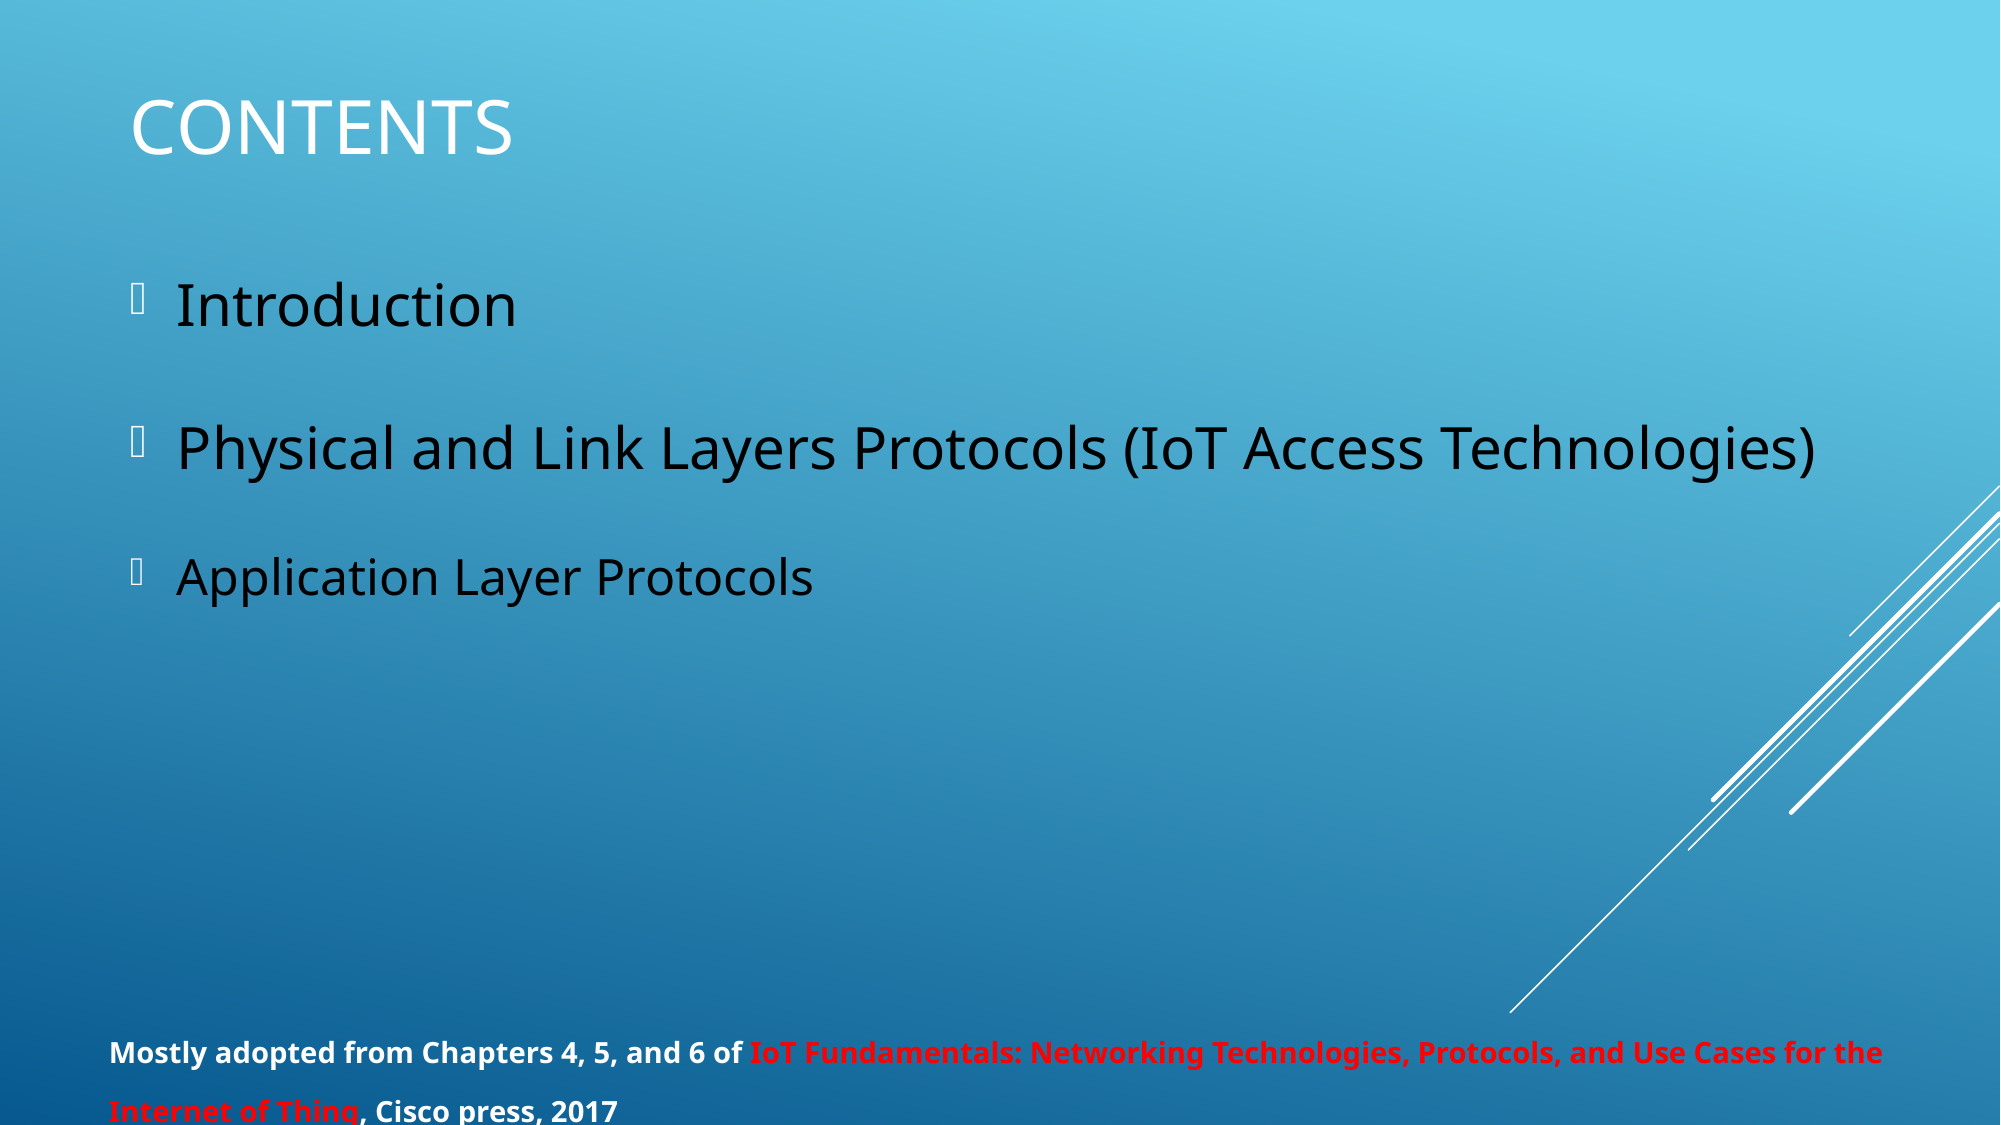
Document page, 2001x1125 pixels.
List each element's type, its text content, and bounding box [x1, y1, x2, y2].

title Contents [114, 61, 1886, 186]
list Introduction Physical and Link Layers Protocols (IoT Access Technologies) Application Layer Protocols [114, 186, 2000, 639]
text_box Mostly adopted from Chapters 4, 5, and 6 of IoT Fundamentals: Networking Technologies, Protocols, and Use Cases for the Internet of Thing, Cisco press, 2017 [94, 1002, 1925, 1125]
